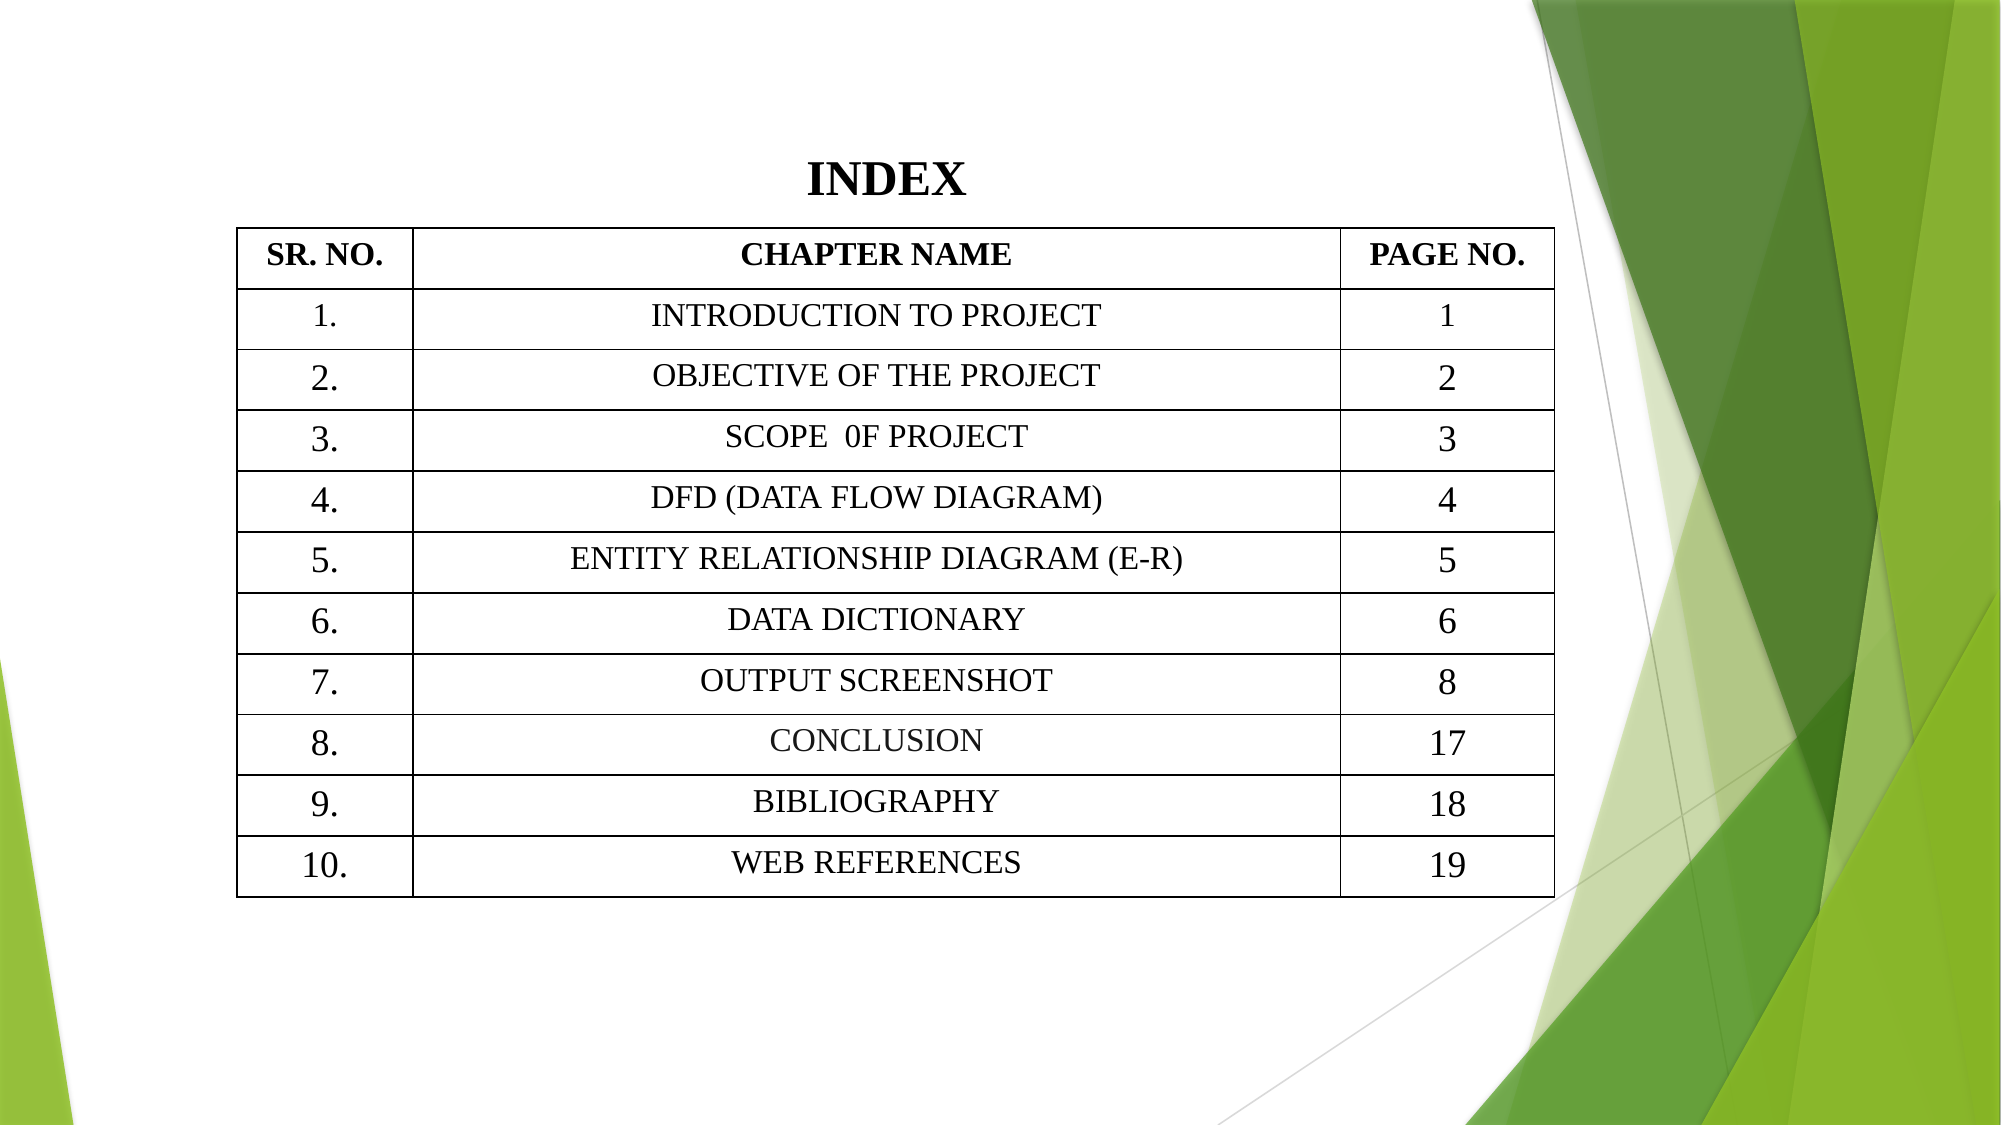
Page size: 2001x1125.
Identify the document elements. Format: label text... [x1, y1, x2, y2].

table_cell OUTPUT SCREENSHOT [414, 655, 1340, 714]
table_cell 9. [238, 776, 412, 835]
table_cell 6 [1341, 594, 1554, 653]
table_cell 1. [238, 290, 412, 349]
table_cell OBJECTIVE OF THE PROJECT [414, 350, 1340, 409]
table_cell 2 [1341, 350, 1554, 409]
table_cell ENTITY RELATIONSHIP DIAGRAM (E-R) [414, 533, 1340, 592]
table_cell BIBLIOGRAPHY [414, 776, 1340, 835]
table_header PAGE NO. [1341, 229, 1554, 288]
table_cell 4 [1341, 472, 1554, 531]
table_cell WEB REFERENCES [414, 837, 1340, 896]
table_cell DFD (DATA FLOW DIAGRAM) [414, 472, 1340, 531]
table_cell 17 [1341, 715, 1554, 774]
table_cell 6. [238, 594, 412, 653]
table_cell 1 [1341, 290, 1554, 349]
table_cell SCOPE 0F PROJECT [414, 411, 1340, 470]
table_cell 19 [1341, 837, 1554, 896]
text_box INDEX [395, 137, 1397, 213]
table_cell 5. [238, 533, 412, 592]
table_cell CONCLUSION [414, 715, 1340, 774]
table_cell 10. [238, 837, 412, 896]
table_cell 8 [1341, 655, 1554, 714]
table_header CHAPTER NAME [414, 229, 1340, 288]
table_cell 5 [1341, 533, 1554, 592]
table_cell 4. [238, 472, 412, 531]
table_cell 3. [238, 411, 412, 470]
table_cell 8. [238, 715, 412, 774]
table_cell 2. [238, 350, 412, 409]
table_header SR. NO. [238, 229, 412, 288]
table_cell 7. [238, 655, 412, 714]
table_cell 18 [1341, 776, 1554, 835]
table_cell INTRODUCTION TO PROJECT [414, 290, 1340, 349]
table_cell 3 [1341, 411, 1554, 470]
table_cell DATA DICTIONARY [414, 594, 1340, 653]
